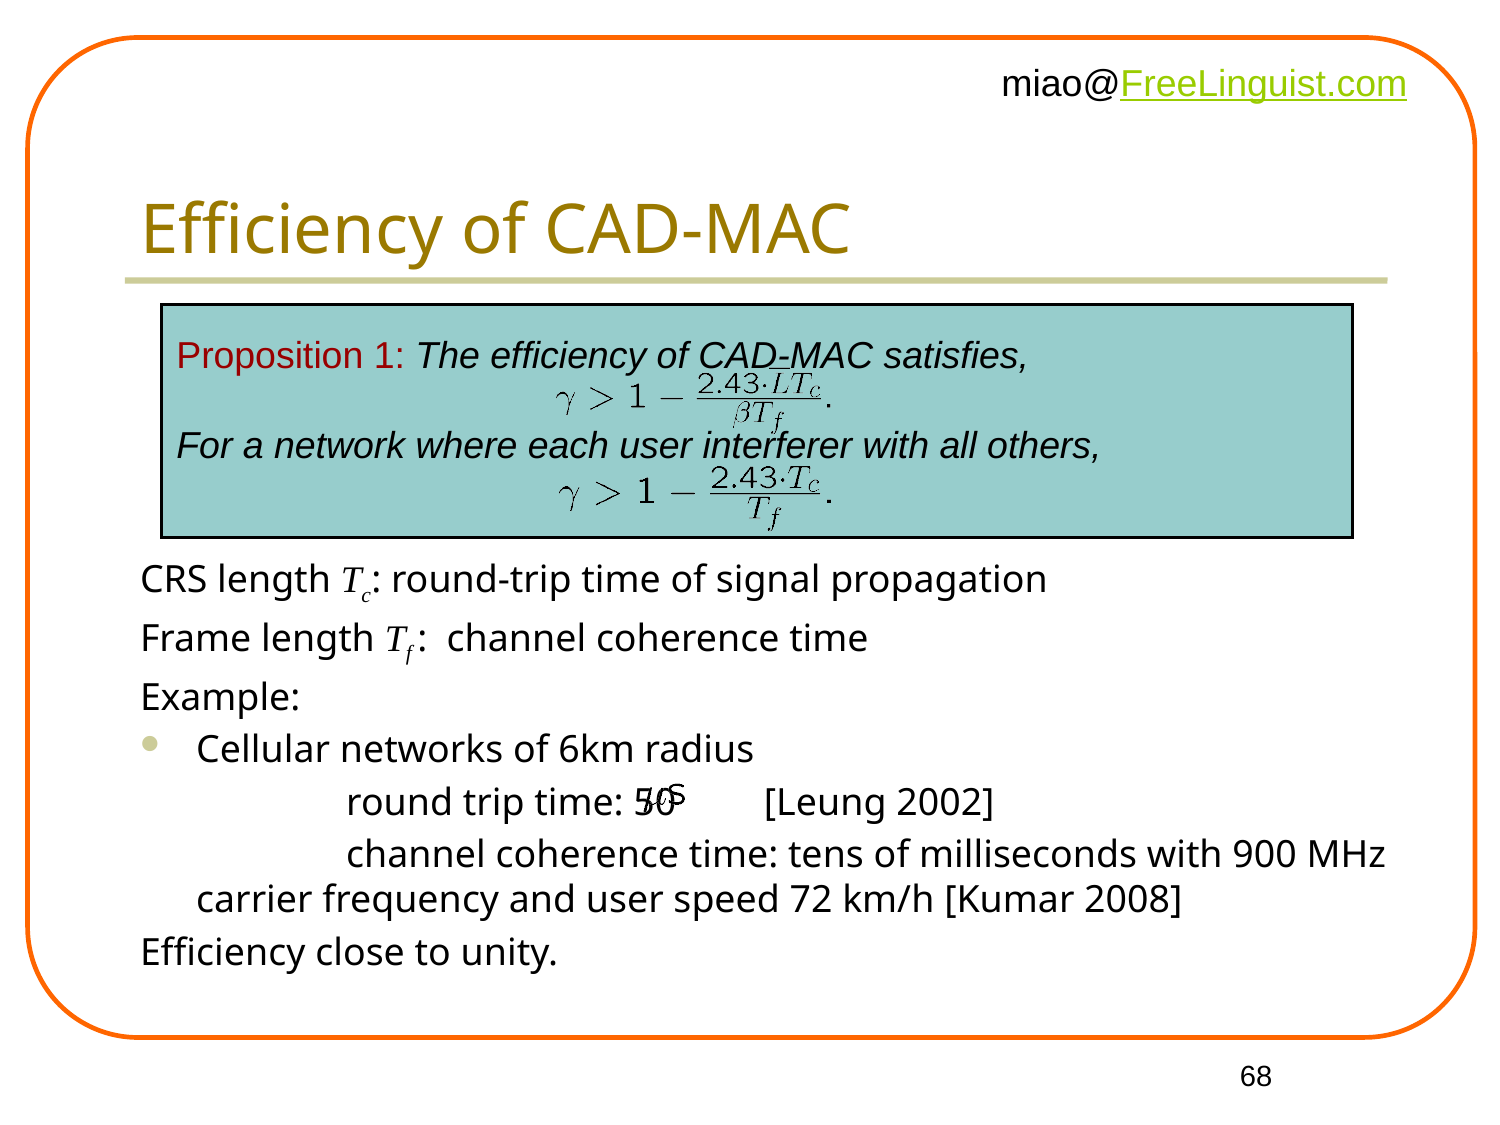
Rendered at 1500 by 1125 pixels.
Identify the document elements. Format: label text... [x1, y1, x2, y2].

picture [553, 366, 833, 435]
text_box Proposition 1: The efficiency of CAD-MAC satisfies, For a network where each user interferer with all others, [161, 304, 1353, 538]
picture [557, 464, 832, 532]
title Efficiency of CAD-MAC [125, 87, 1388, 275]
list CRS length Tc: round-trip time of signal propagation Frame length Tf : channel coherence time Example: Cellular networks of 6km radius round trip time: 50 [Leung 2002] channel coherence time: tens of milliseconds with 900 MHz carrier frequency and user speed 72 km/h [Kumar 2008] Efficiency close to unity. [125, 547, 1403, 1011]
picture [643, 782, 686, 814]
slide_number 68 [1124, 1049, 1388, 1125]
